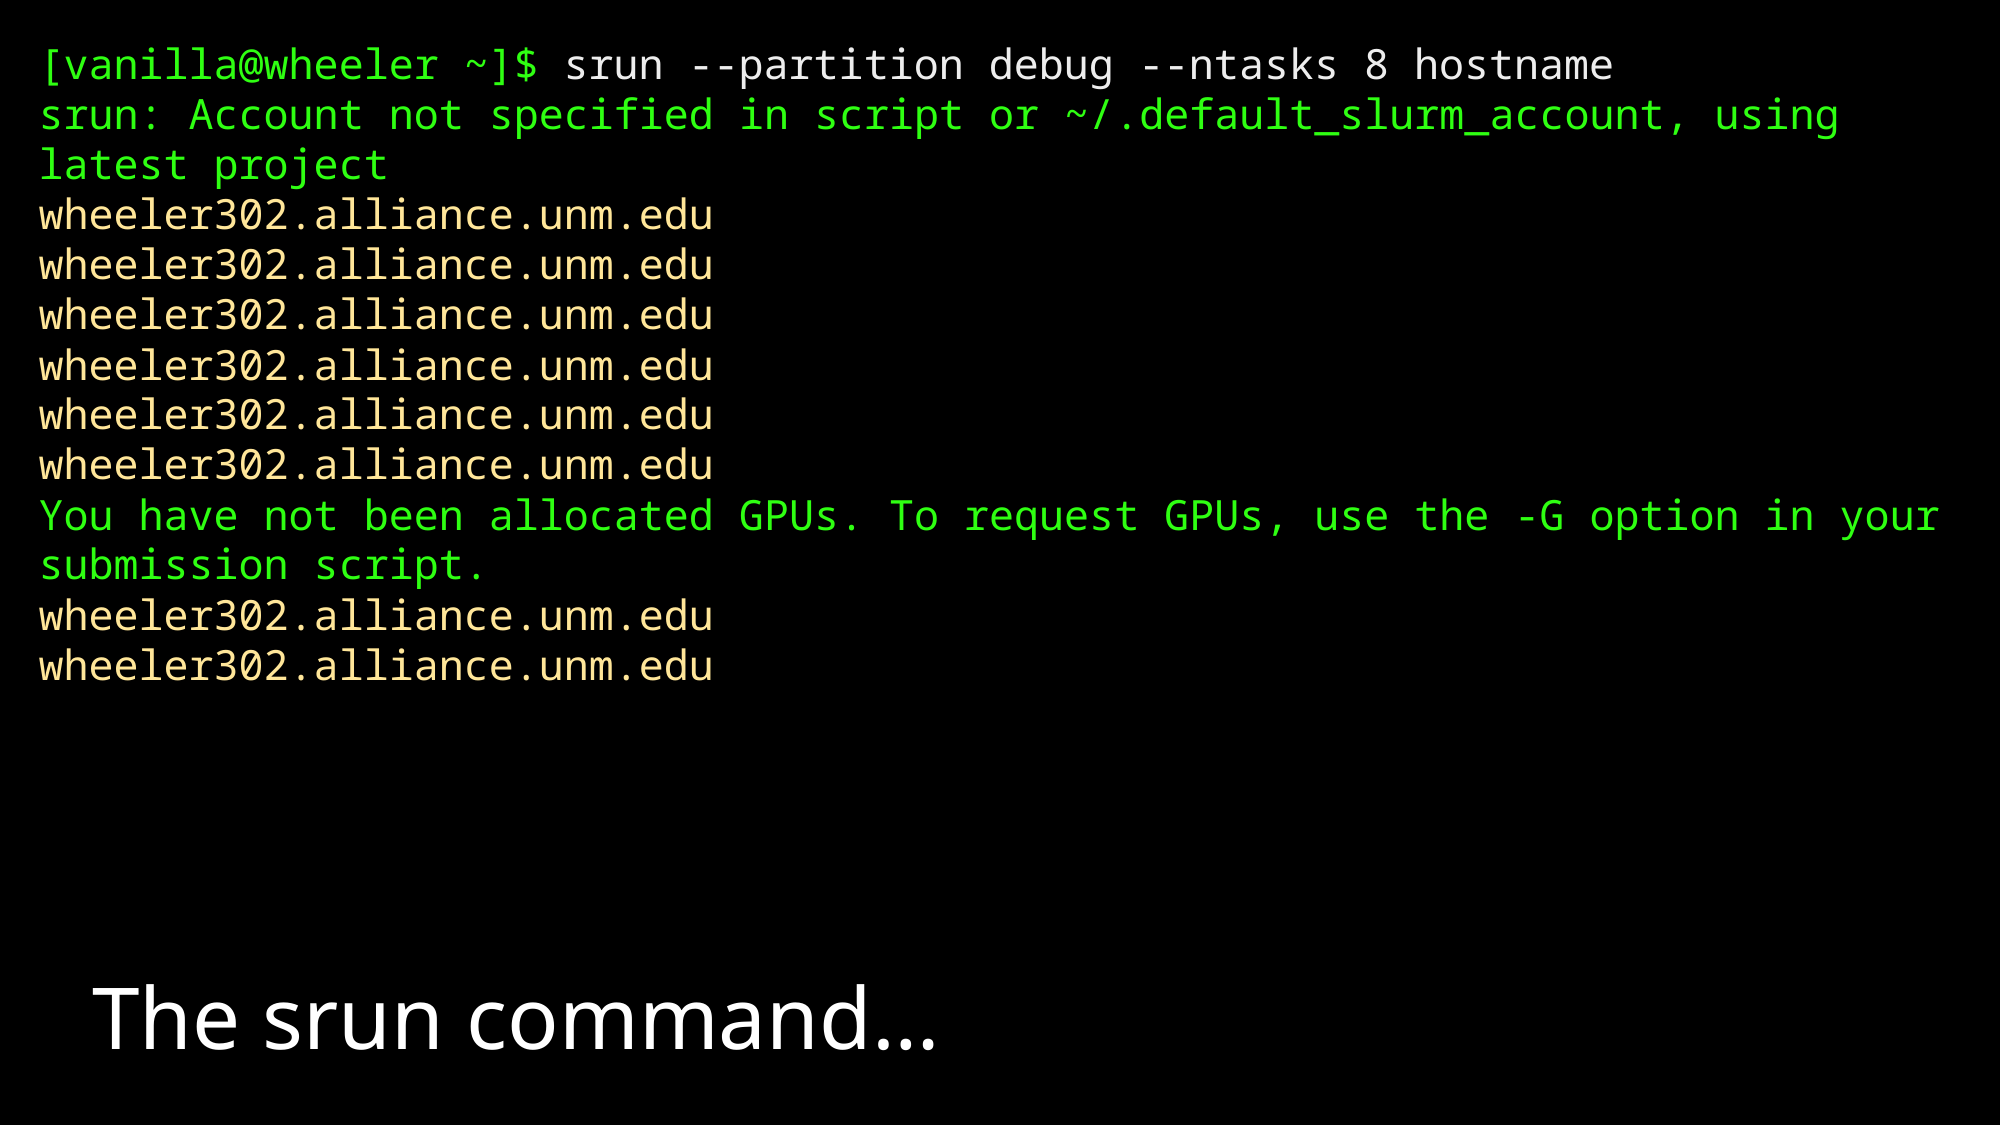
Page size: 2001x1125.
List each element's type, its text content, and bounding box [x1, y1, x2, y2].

text_box The srun command… [77, 918, 1221, 1125]
text_box [vanilla@wheeler ~]$ srun --partition debug --ntasks 8 hostname srun: Account not specified in script or ~/.default_slurm_account, using latest project wheeler302.alliance.unm.edu wheeler302.alliance.unm.edu wheeler302.alliance.unm.edu wheeler302.alliance.unm.edu wheeler302.alliance.unm.edu wheeler302.alliance.unm.edu You have not been allocated GPUs. To request GPUs, use the -G option in your submission script. wheeler302.alliance.unm.edu wheeler302.alliance.unm.edu [23, 30, 1971, 696]
